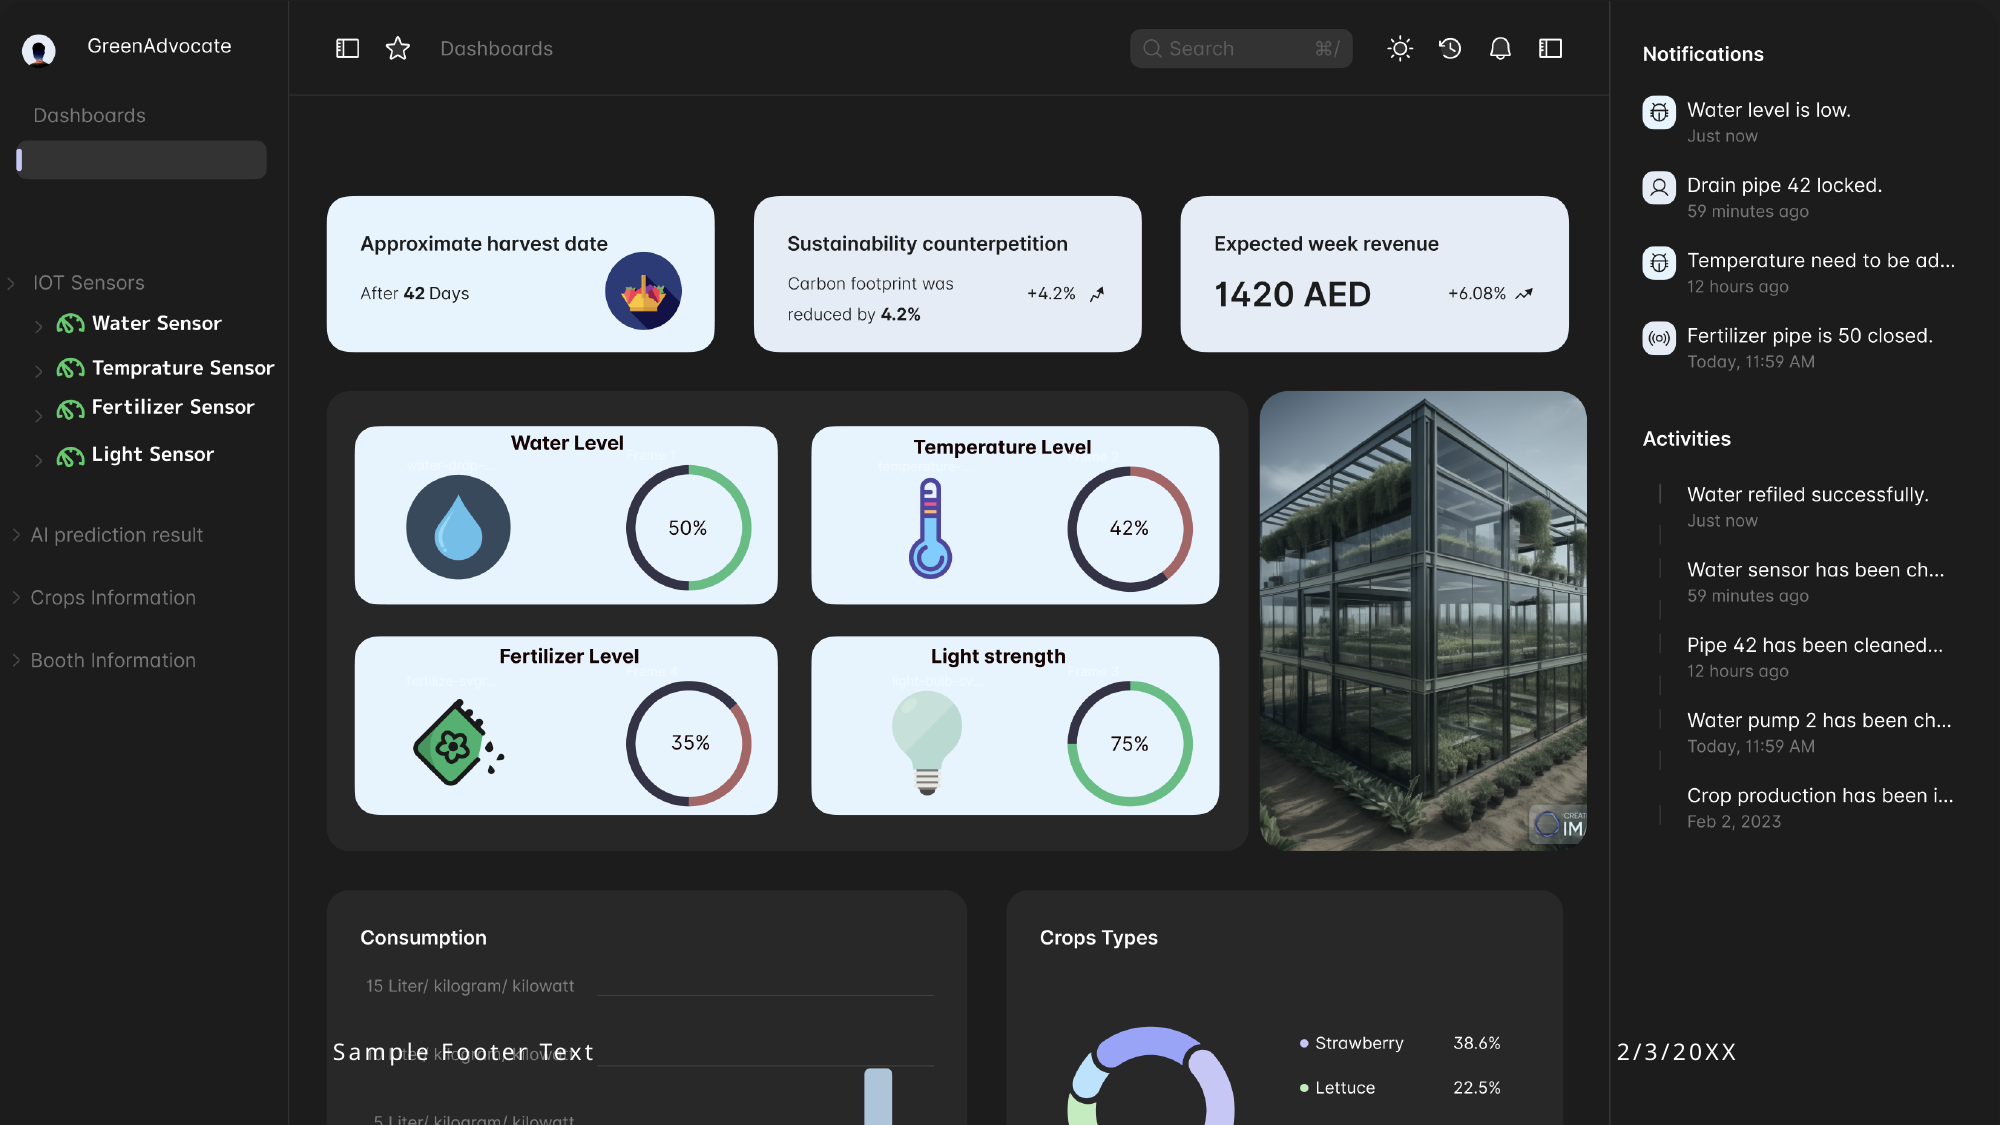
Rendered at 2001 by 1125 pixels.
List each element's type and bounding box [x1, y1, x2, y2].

list [0, 0, 2000, 1125]
